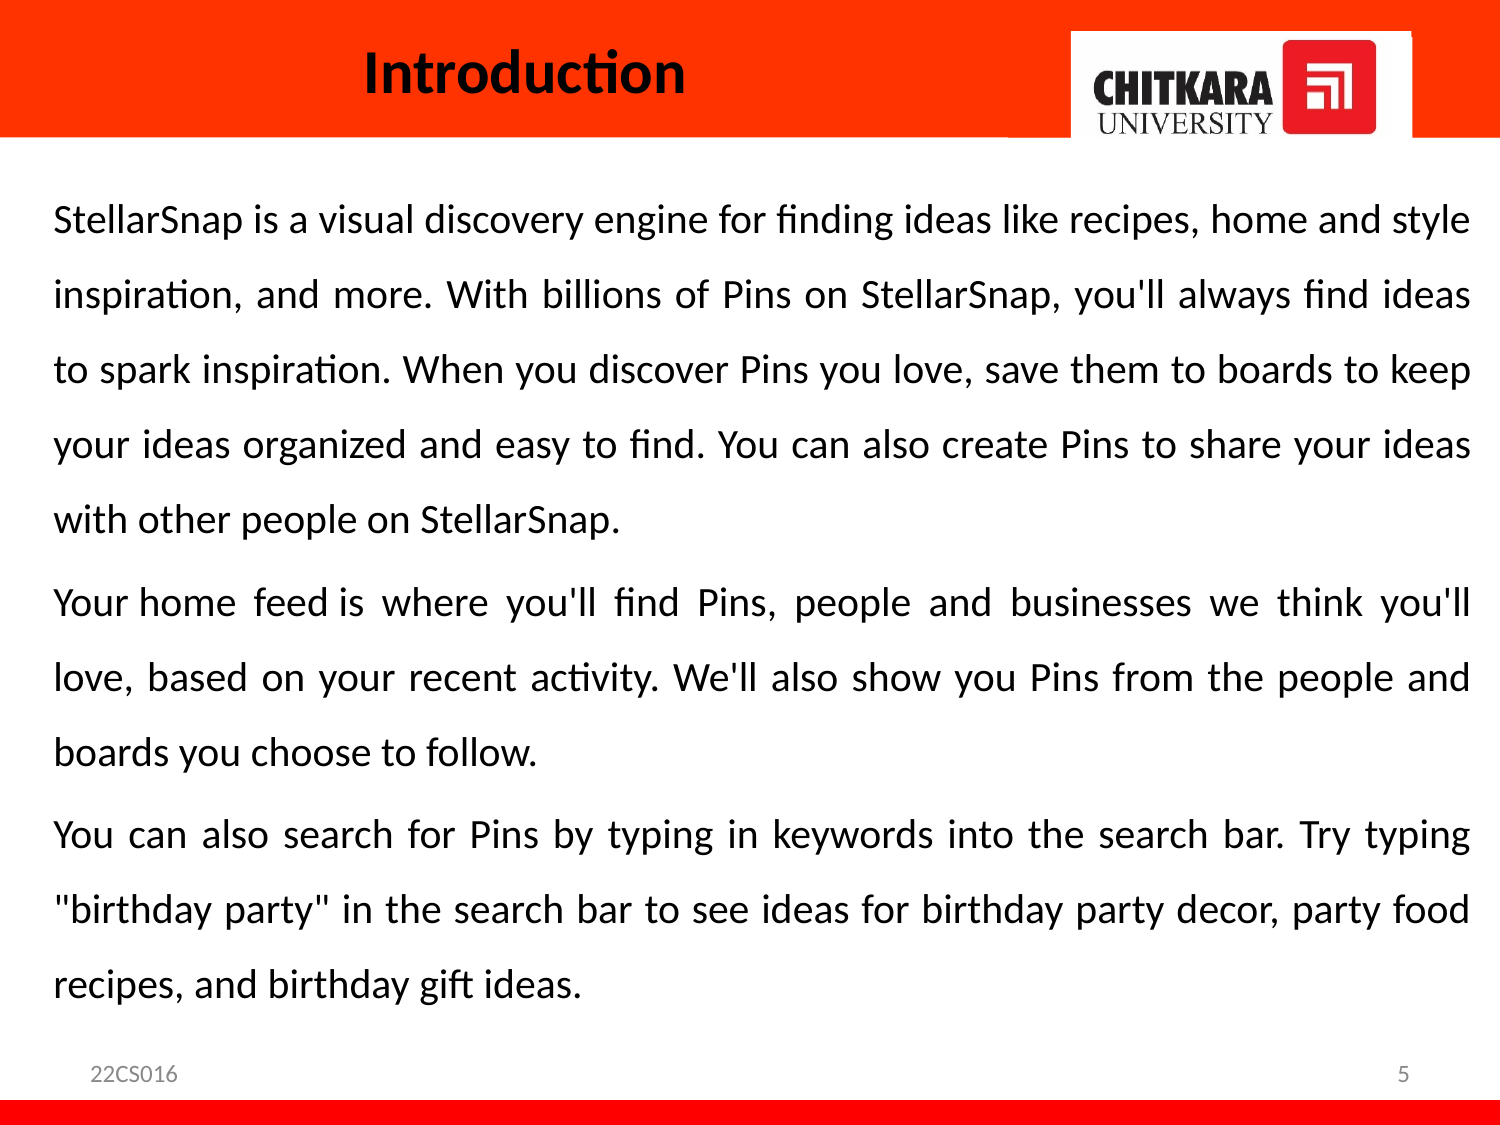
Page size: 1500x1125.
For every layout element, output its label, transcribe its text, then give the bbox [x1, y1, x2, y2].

slide_number 5 [1074, 1042, 1425, 1103]
picture [1074, 37, 1391, 138]
list StellarSnap is a visual discovery engine for finding ideas like recipes, home and style inspiration, and more. With billions of Pins on StellarSnap, you'll always find ideas to spark inspiration. When you discover Pins you love, save them to boards to keep your ideas organized and easy to find. You can also create Pins to share your ideas with other people on StellarSnap. Your home feed is where you'll find Pins, people and businesses we think you'll love, based on your recent activity. We'll also show you Pins from the people and boards you choose to follow. You can also search for Pins by typing in keywords into the search bar. Try typing "birthday party" in the search bar to see ideas for birthday party decor, party food recipes, and birthday gift ideas. [19, 159, 1488, 1060]
title Introduction [0, 0, 1057, 138]
slide_number 22CS016 [75, 1042, 425, 1103]
